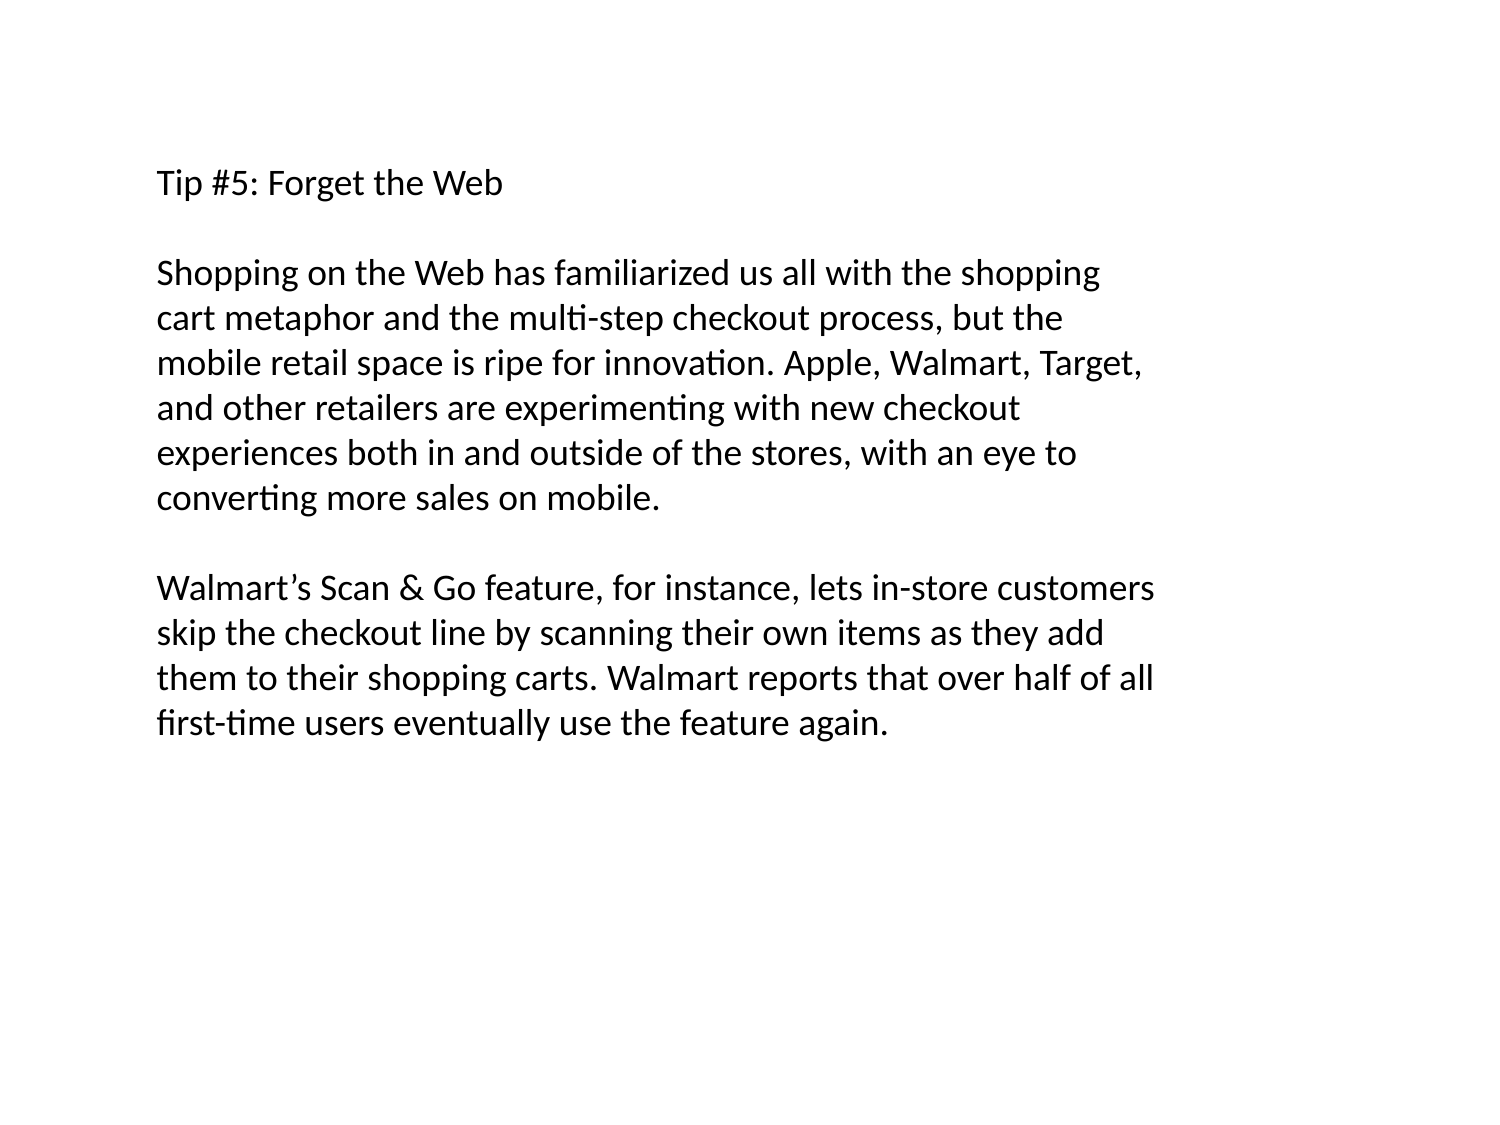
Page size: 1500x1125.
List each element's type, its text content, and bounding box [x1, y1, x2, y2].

text_box Tip #5: Forget the Web Shopping on the Web has familiarized us all with the shopping cart metaphor and the multi-step checkout process, but the mobile retail space is ripe for innovation. Apple, Walmart, Target, and other retailers are experimenting with new checkout experiences both in and outside of the stores, with an eye to converting more sales on mobile. Walmart’s Scan & Go feature, for instance, lets in-store customers skip the checkout line by scanning their own items as they add them to their shopping carts. Walmart reports that over half of all first-time users eventually use the feature again. [141, 150, 1182, 796]
